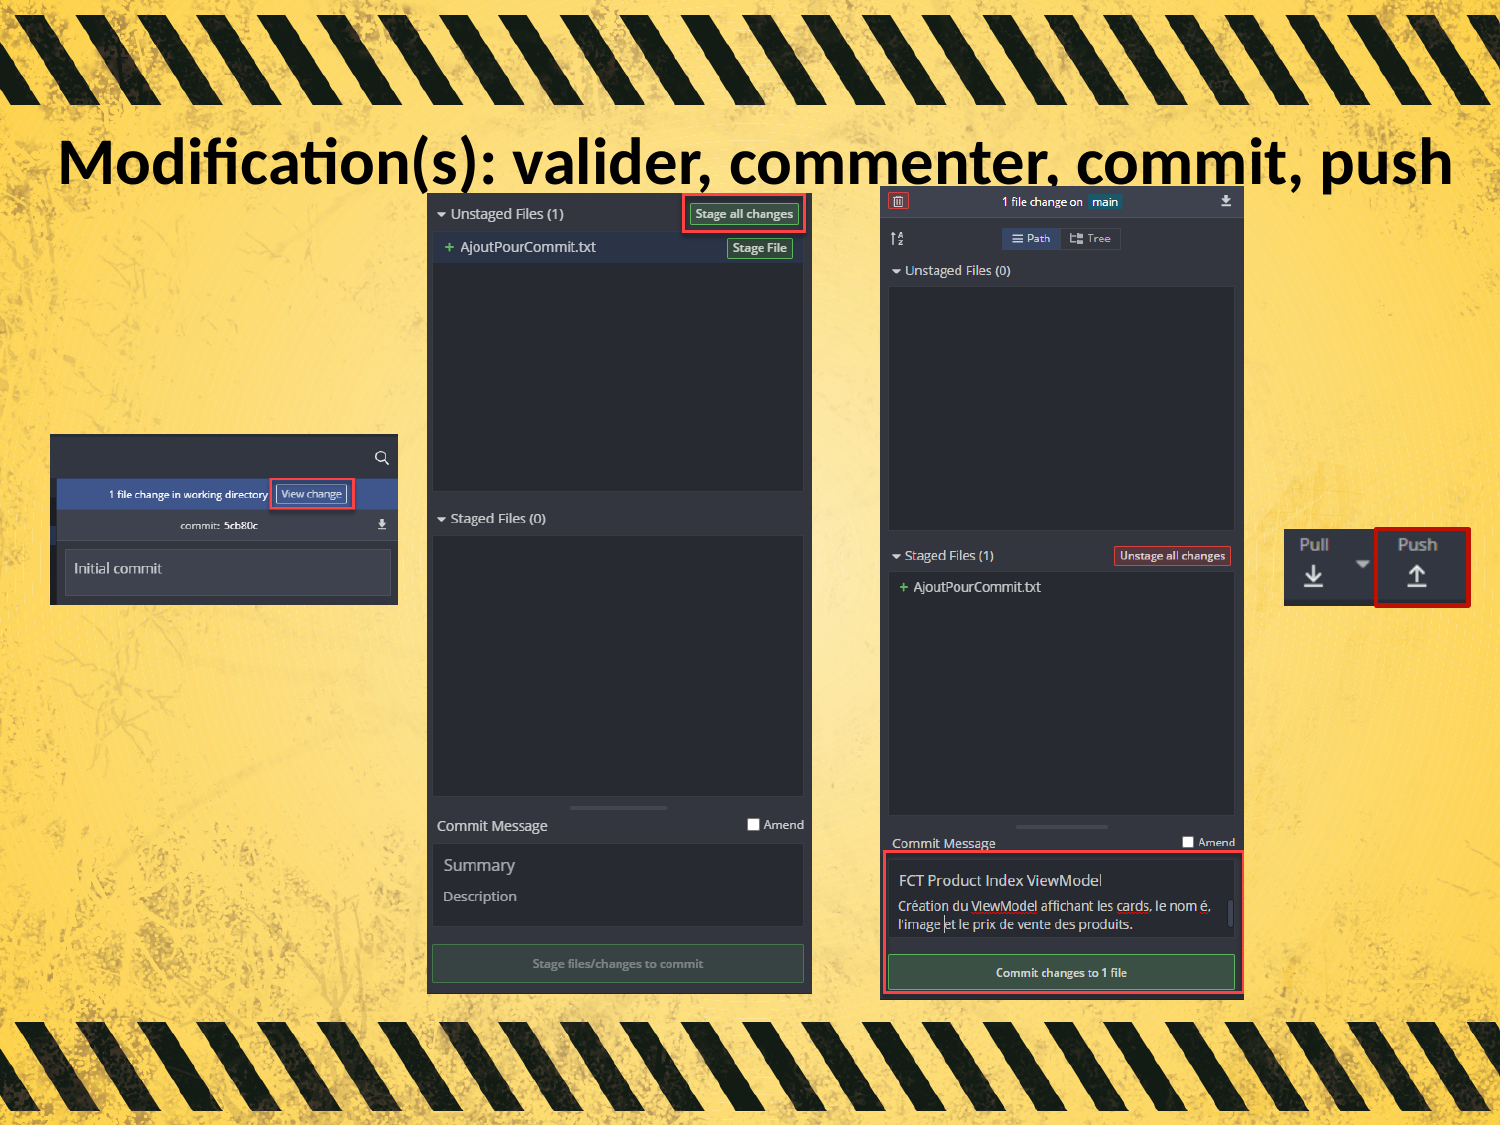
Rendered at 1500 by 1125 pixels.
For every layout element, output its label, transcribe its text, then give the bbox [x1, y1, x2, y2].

picture [0, 0, 1500, 1125]
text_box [1283, 528, 1469, 606]
title Modification(s): valider, commenter, commit, push [12, 37, 1500, 279]
